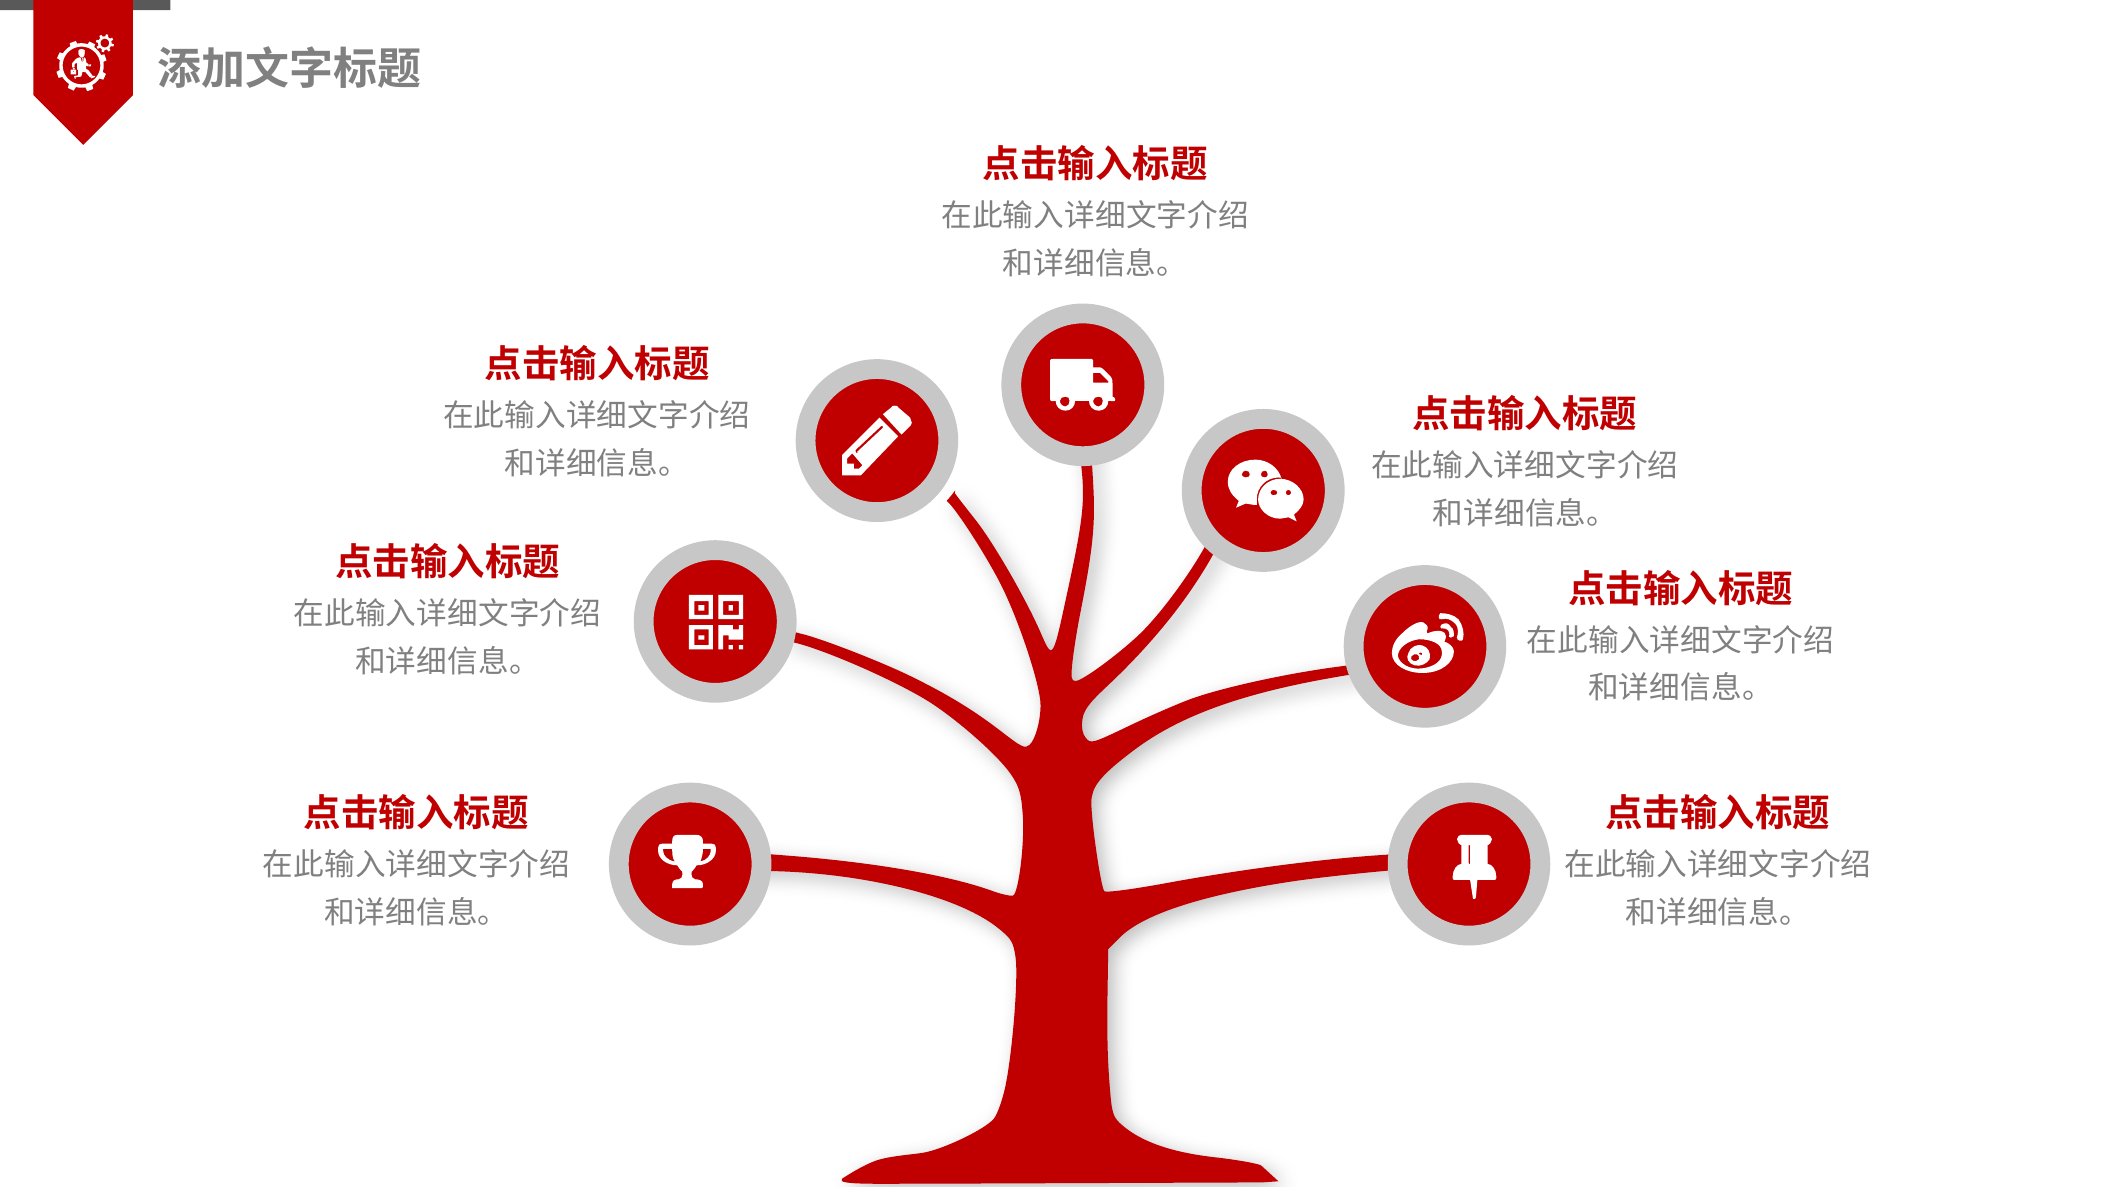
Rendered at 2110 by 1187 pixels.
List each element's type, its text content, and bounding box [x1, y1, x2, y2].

text_box [688, 625, 713, 650]
text_box [1396, 791, 1542, 937]
text_box [617, 791, 763, 937]
text_box [642, 549, 788, 694]
text_box [0, 0, 33, 11]
text_box 点击输入标题 在此输入详细文字介绍 和详细信息。 [247, 781, 585, 937]
text_box [1391, 622, 1454, 673]
text_box 点击输入标题 在此输入详细文字介绍 和详细信息。 [1549, 781, 1887, 937]
text_box [1438, 613, 1464, 641]
text_box [1010, 312, 1156, 458]
text_box 添加文字标题 [145, 35, 482, 100]
text_box [1227, 459, 1304, 522]
text_box [718, 594, 744, 620]
text_box 点击输入标题 在此输入详细文字介绍 和详细信息。 [278, 530, 617, 687]
text_box [133, 0, 171, 11]
text_box [1352, 573, 1498, 719]
text_box 点击输入标题 在此输入详细文字介绍 和详细信息。 [428, 332, 766, 489]
text_box [1452, 834, 1497, 899]
text_box [718, 625, 744, 650]
text_box [1190, 417, 1336, 564]
text_box [882, 405, 912, 435]
text_box 点击输入标题 在此输入详细文字介绍 和详细信息。 [926, 132, 1264, 288]
text_box [804, 368, 950, 514]
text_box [33, 0, 133, 145]
text_box 点击输入标题 在此输入详细文字介绍 和详细信息。 [1356, 382, 1694, 538]
text_box [762, 457, 1397, 1185]
text_box 点击输入标题 在此输入详细文字介绍 和详细信息。 [1511, 557, 1850, 713]
text_box [1050, 358, 1116, 411]
text_box [842, 417, 899, 476]
text_box [658, 834, 716, 889]
text_box [688, 594, 713, 620]
